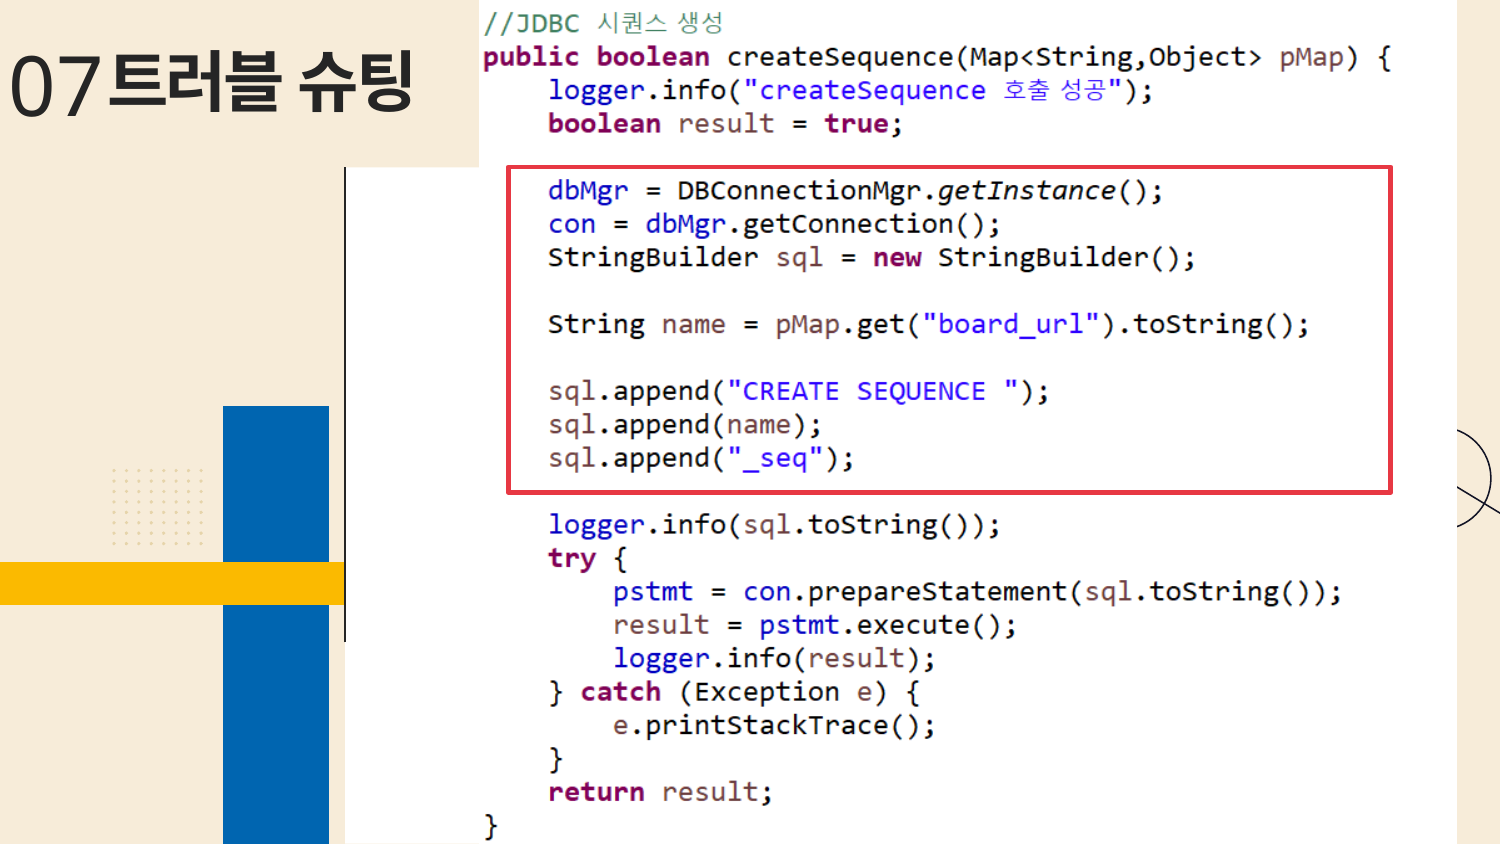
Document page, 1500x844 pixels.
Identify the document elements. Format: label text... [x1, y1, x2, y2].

picture [478, 0, 1457, 844]
text_box 트러블 슈팅 [92, 24, 472, 119]
text_box 07 [0, 42, 146, 109]
